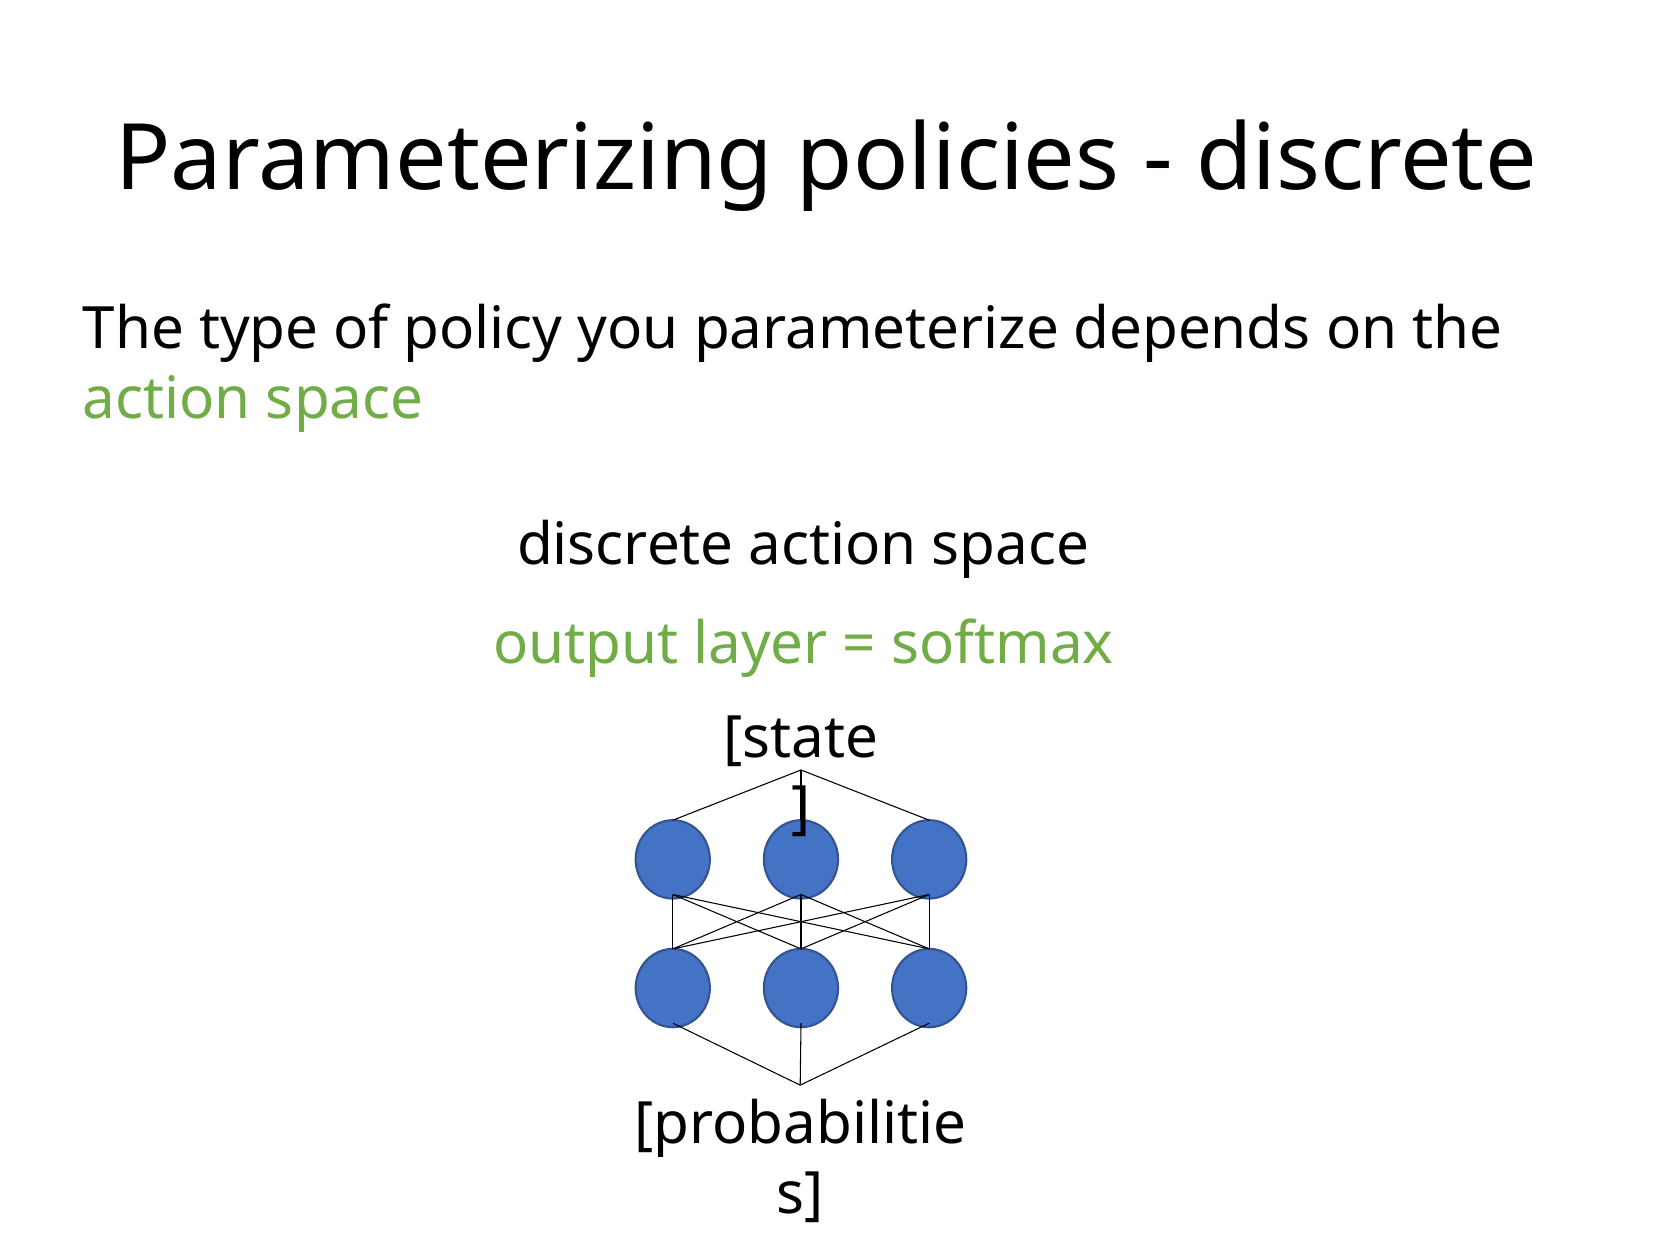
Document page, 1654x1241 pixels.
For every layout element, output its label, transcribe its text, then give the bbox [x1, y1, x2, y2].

text_box [634, 947, 711, 1029]
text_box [800, 769, 930, 821]
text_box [800, 898, 929, 949]
text_box [890, 819, 968, 900]
title Parameterizing policies - discrete [82, 49, 1571, 257]
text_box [672, 769, 800, 821]
text_box [762, 821, 840, 898]
text_box [634, 819, 711, 900]
text_box [890, 947, 968, 1029]
text_box discrete action space output layer = softmax [448, 505, 1159, 810]
text_box [probabilities] [626, 1085, 974, 1155]
list The type of policy you parameterize depends on the action space [82, 290, 1571, 472]
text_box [672, 898, 800, 949]
text_box [762, 949, 840, 1027]
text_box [672, 1027, 800, 1086]
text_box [800, 1027, 930, 1086]
